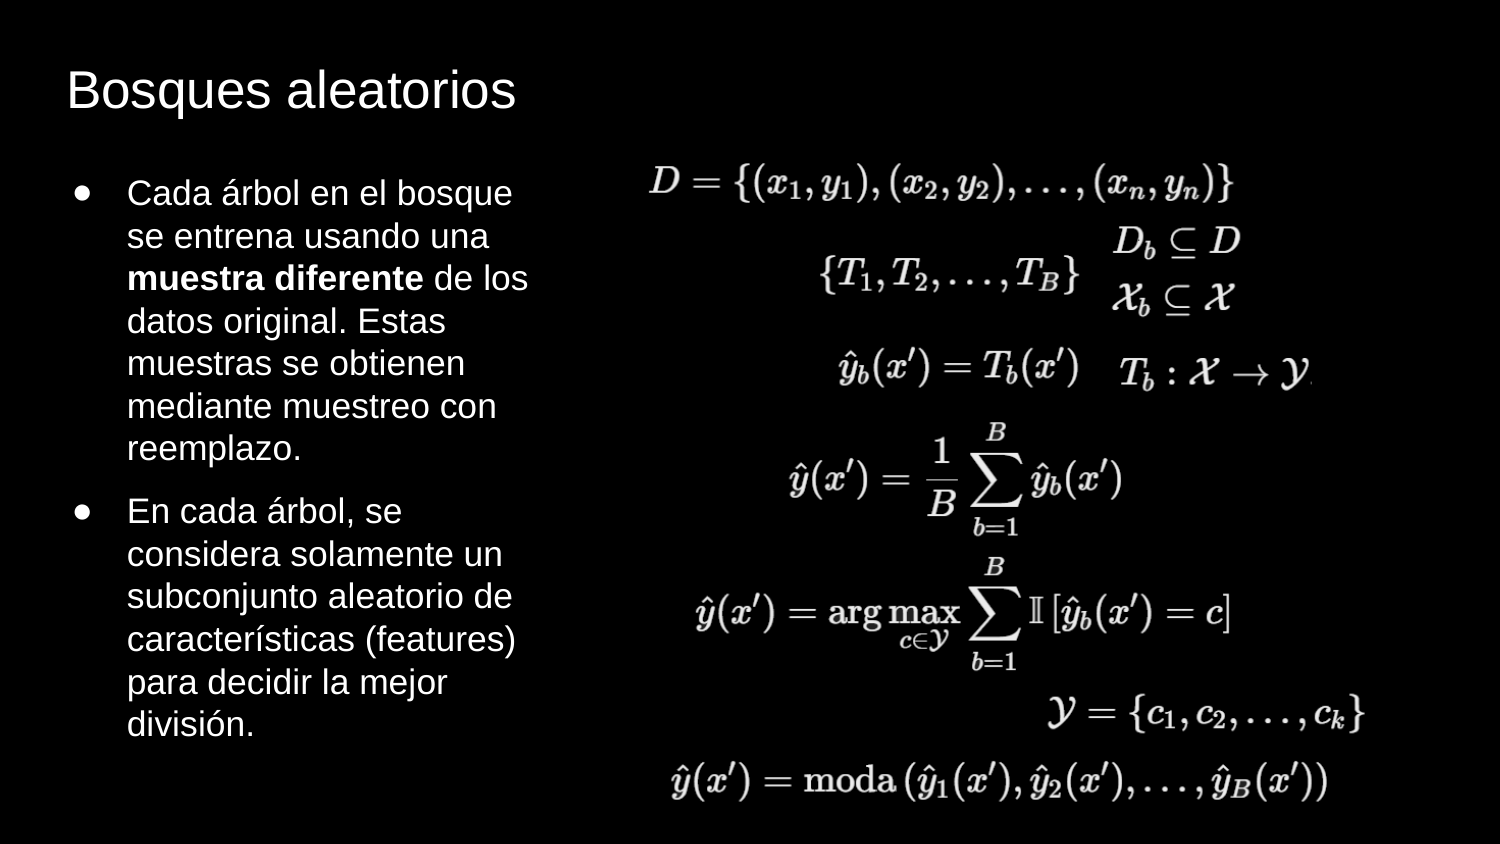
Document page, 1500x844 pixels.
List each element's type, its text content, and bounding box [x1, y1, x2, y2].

text_box Cada árbol en el bosque se entrena usando una muestra diferente de los datos original. Estas muestras se obtienen mediante muestreo con reemplazo. En cada árbol, se considera solamente un subconjunto aleatorio de características (features) para decidir la mejor división. [36, 155, 547, 759]
title Bosques aleatorios [51, 40, 1449, 135]
picture [549, 154, 1379, 815]
